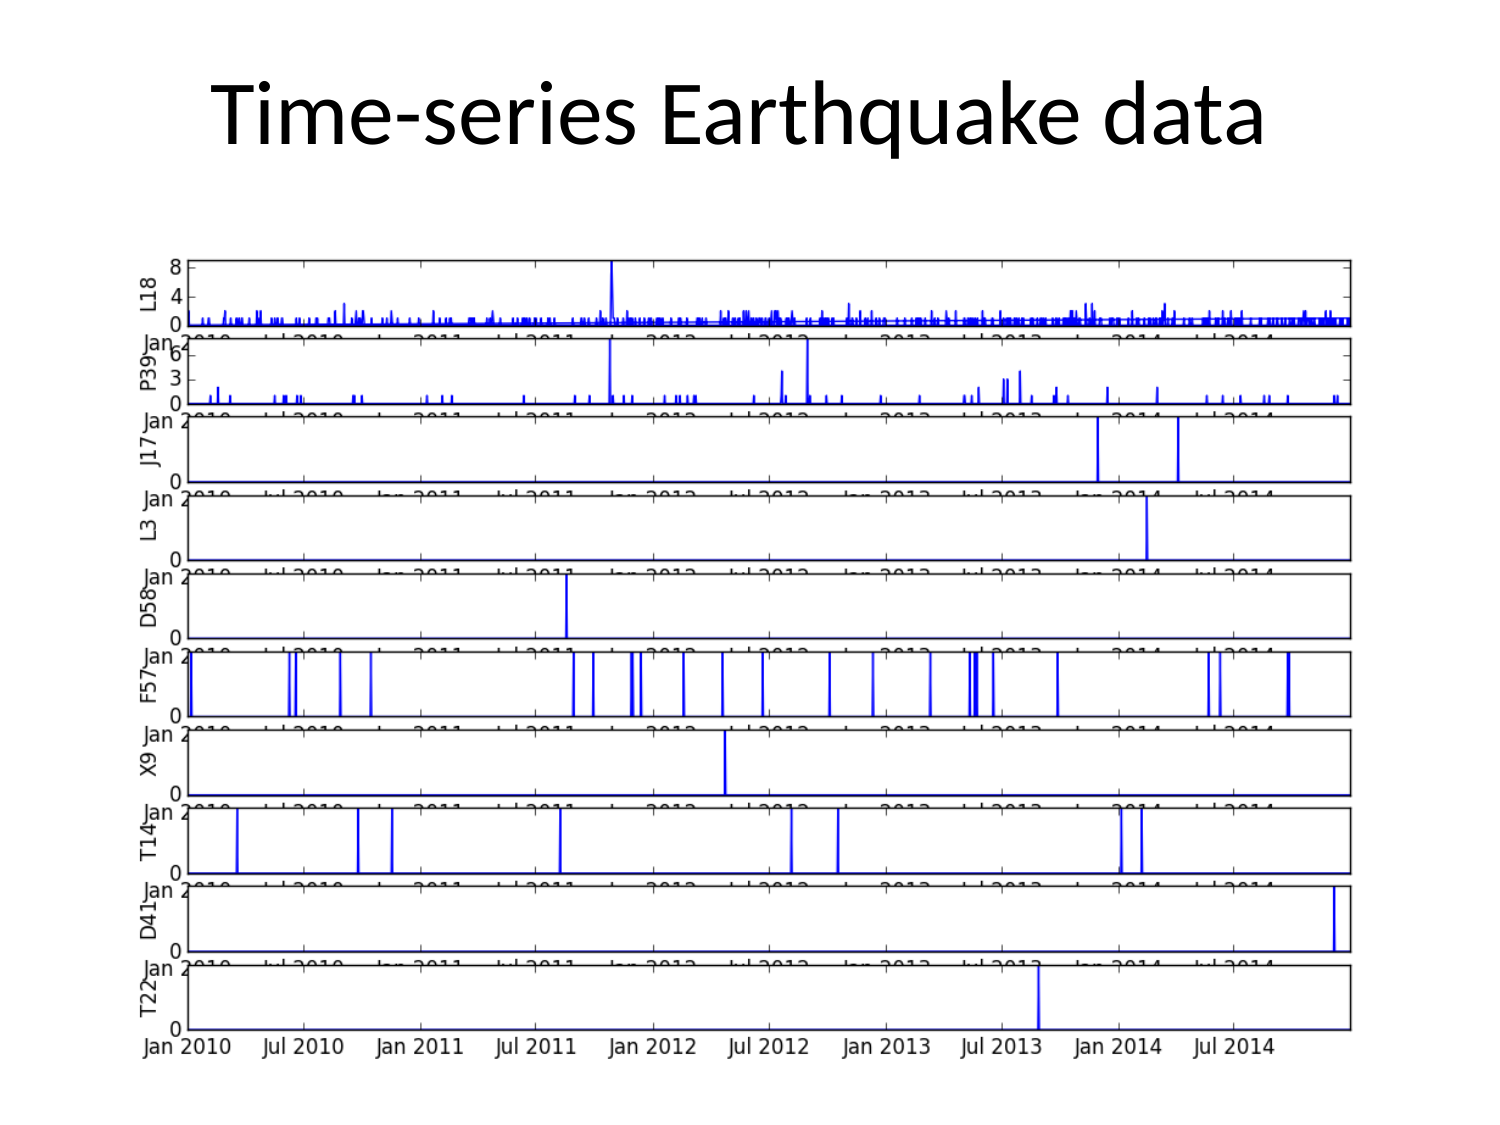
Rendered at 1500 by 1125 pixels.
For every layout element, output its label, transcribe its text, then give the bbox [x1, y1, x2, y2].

picture [0, 164, 1500, 1125]
title Time-series Earthquake data [74, 44, 1426, 163]
